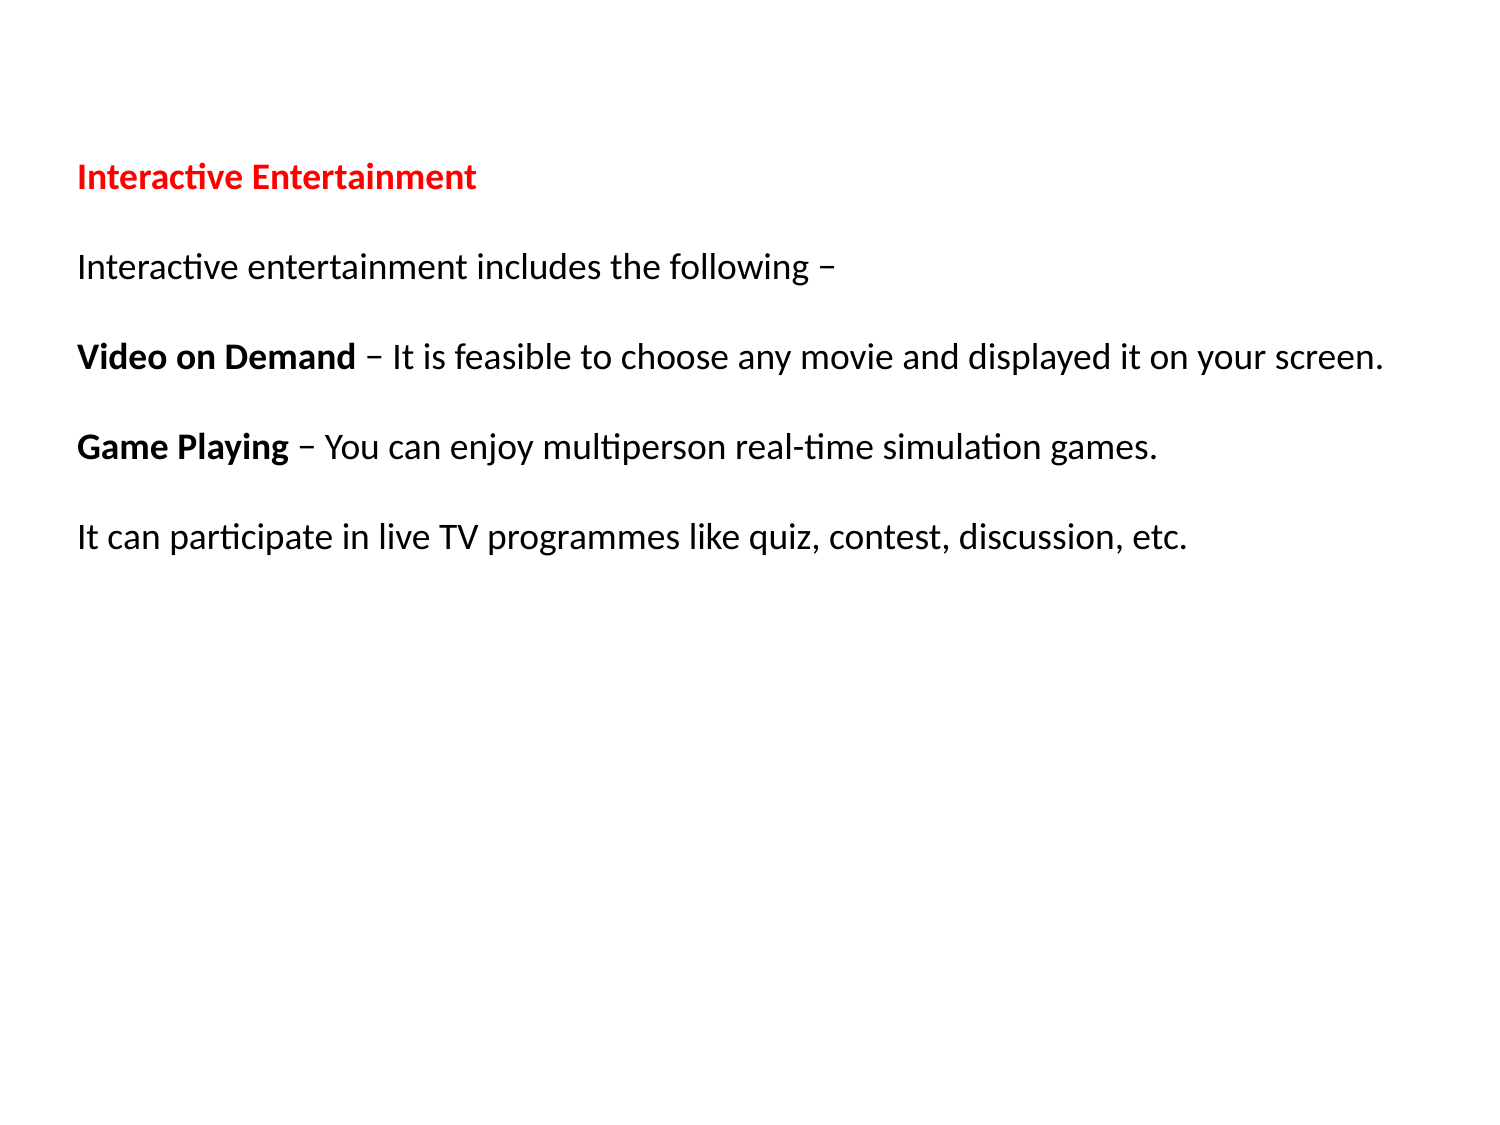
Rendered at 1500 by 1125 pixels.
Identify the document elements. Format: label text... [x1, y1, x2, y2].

text_box Interactive Entertainment Interactive entertainment includes the following − Video on Demand − It is feasible to choose any movie and displayed it on your screen. Game Playing − You can enjoy multiperson real-time simulation games. It can participate in live TV programmes like quiz, contest, discussion, etc. [62, 99, 1425, 565]
